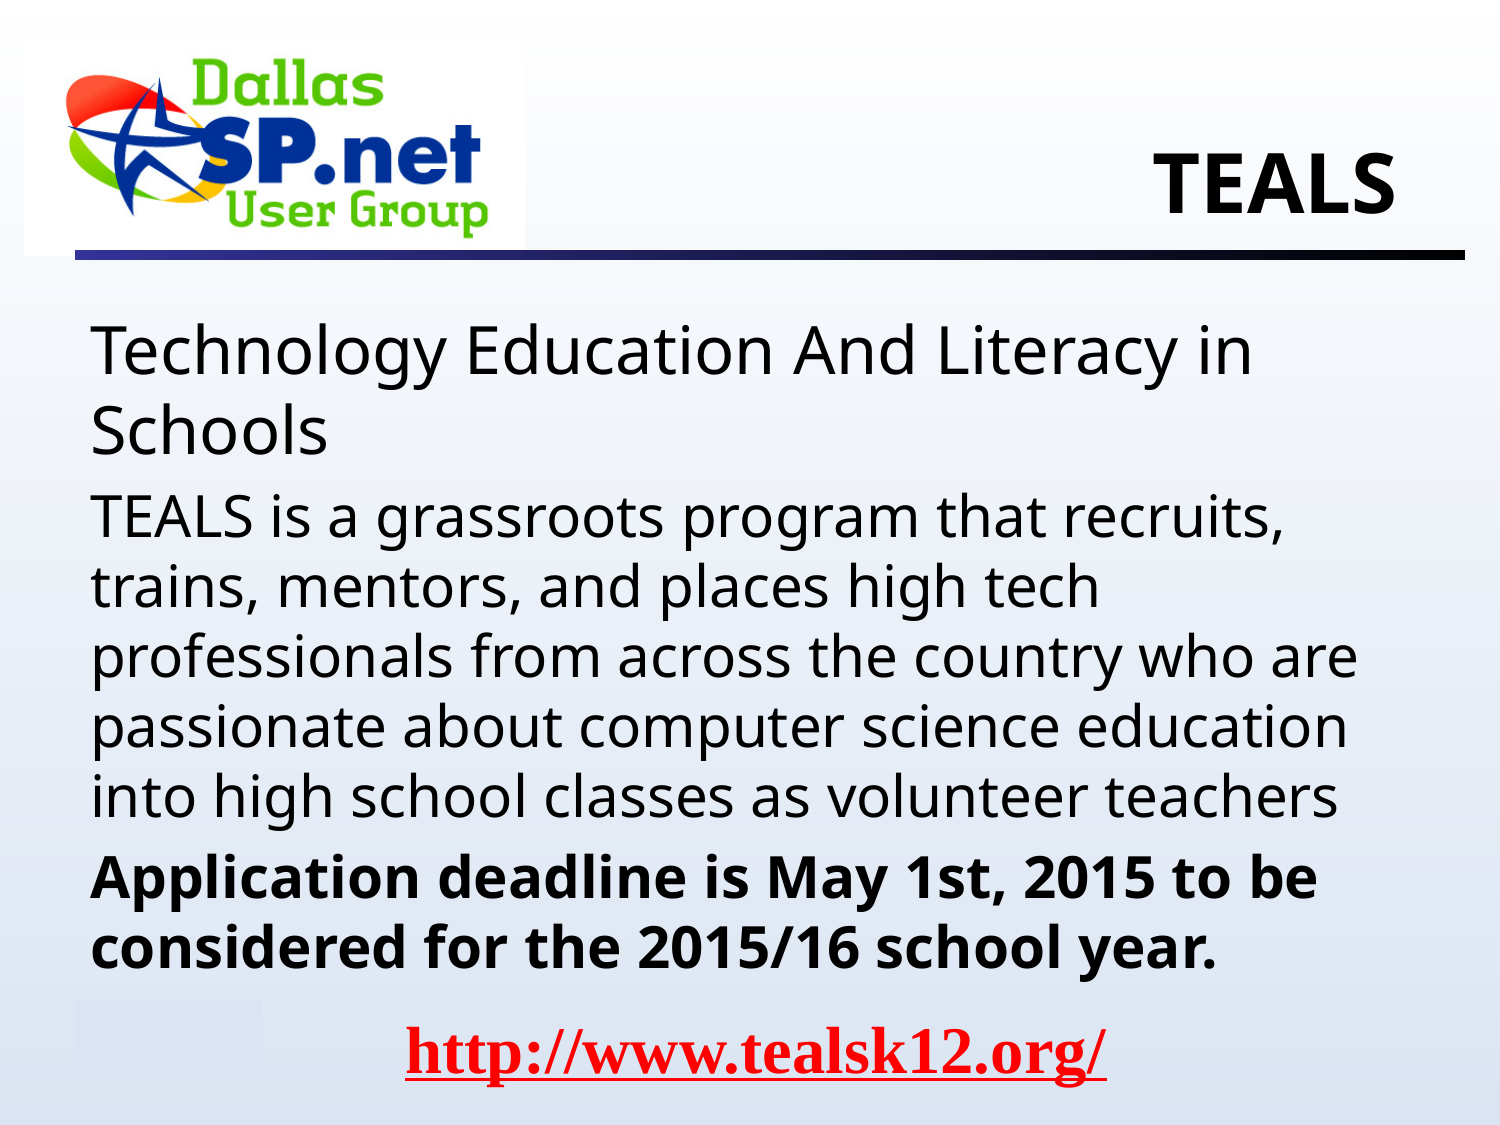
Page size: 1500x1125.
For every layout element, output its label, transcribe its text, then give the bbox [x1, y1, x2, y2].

title TEALS [574, 62, 1413, 238]
list Technology Education And Literacy in Schools TEALS is a grassroots program that recruits, trains, mentors, and places high tech professionals from across the country who are passionate about computer science education into high school classes as volunteer teachers Application deadline is May 1st, 2015 to be considered for the 2015/16 school year. [74, 299, 1463, 1007]
picture [24, 37, 525, 256]
text_box http://www.tealsk12.org/ [87, 999, 1425, 1095]
